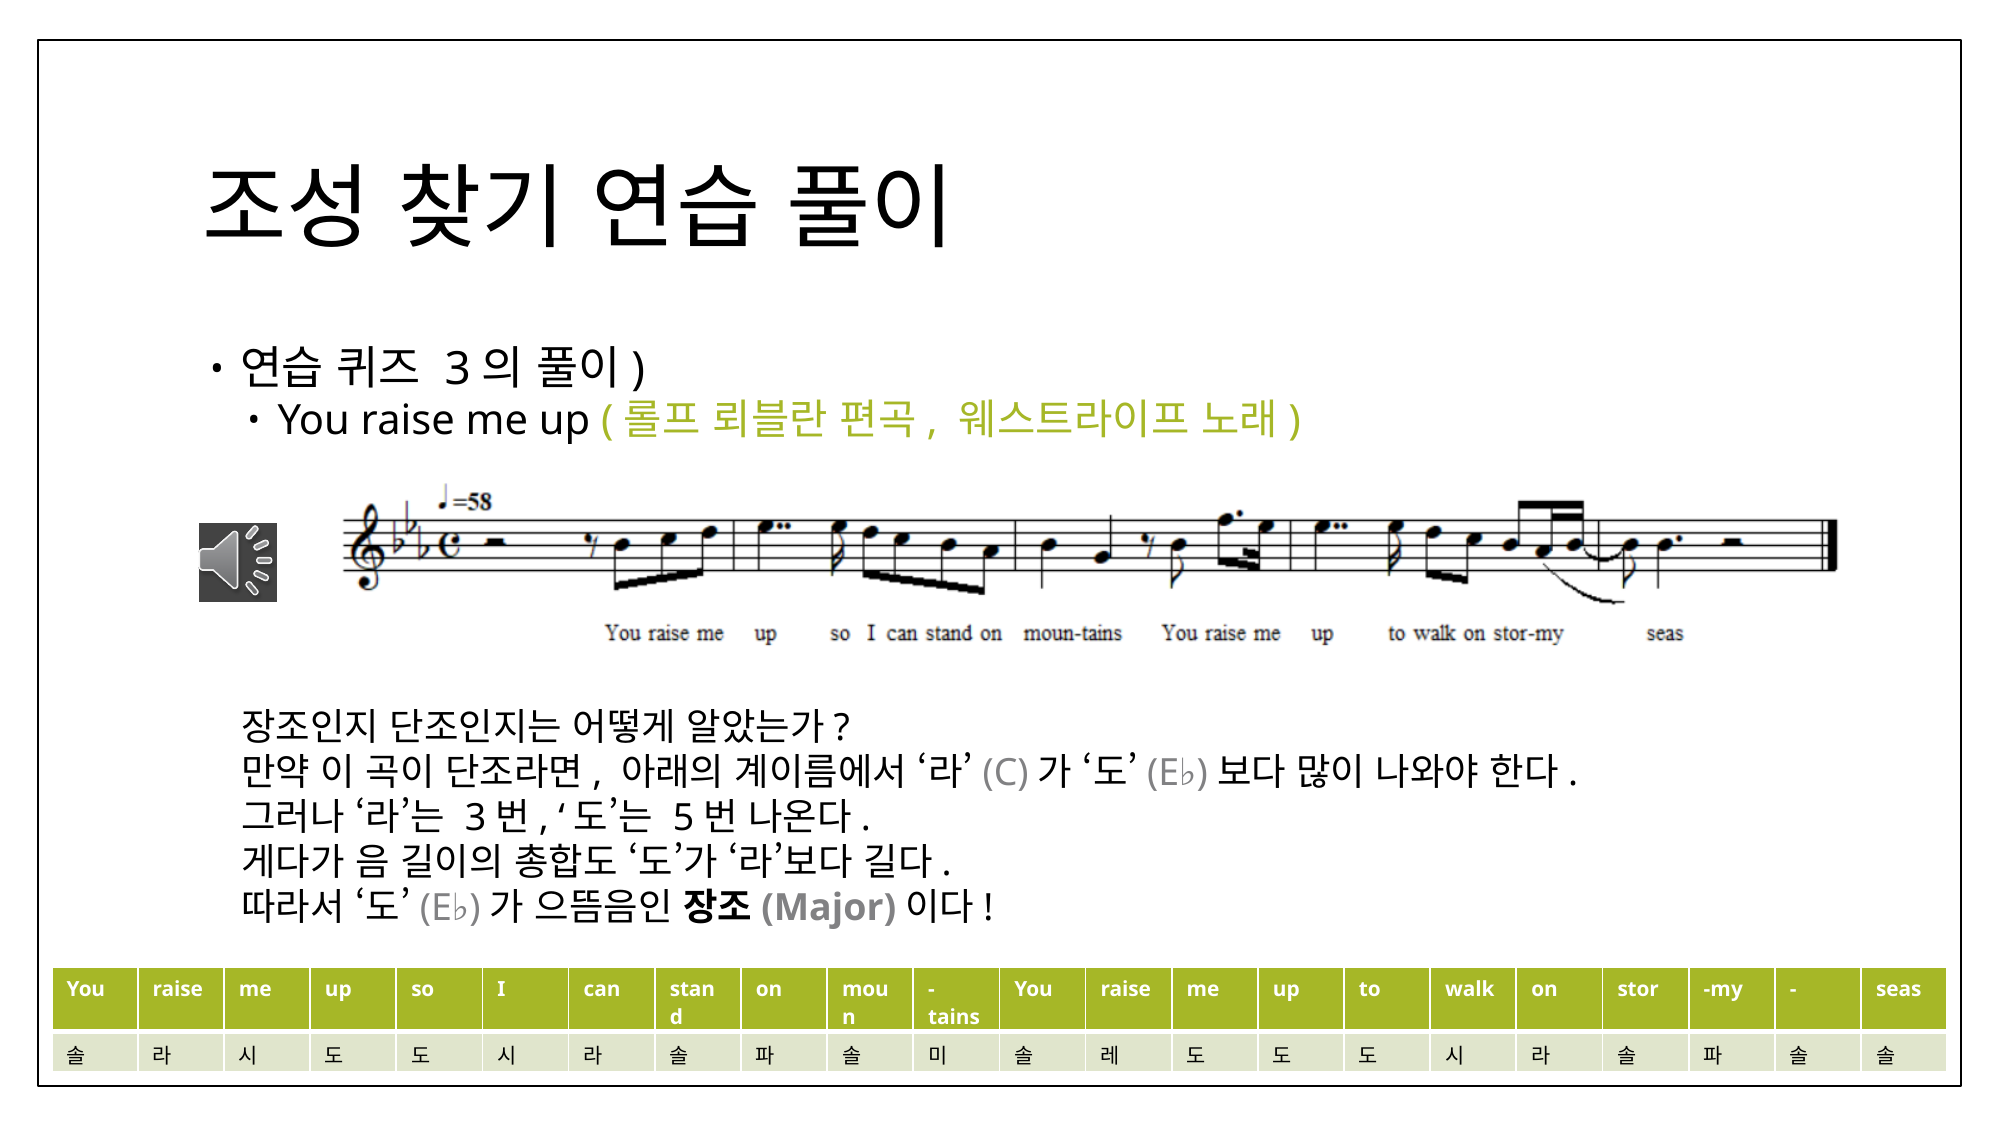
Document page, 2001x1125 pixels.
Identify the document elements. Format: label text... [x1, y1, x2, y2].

table_cell 솔 [1776, 1034, 1860, 1071]
table_header moun [828, 968, 912, 1029]
table_cell 솔 [1603, 1034, 1688, 1071]
table_cell 도 [1259, 1034, 1343, 1071]
table_header up [1259, 968, 1343, 1029]
table_cell 솔 [1000, 1034, 1085, 1071]
title 조성 찾기 연습 풀이 [187, 99, 1808, 323]
table_header raise [1086, 968, 1171, 1029]
table_header You [53, 968, 137, 1029]
table_header stand [656, 968, 740, 1029]
table_cell 도 [397, 1034, 482, 1071]
table_header on [742, 968, 826, 1029]
table_cell 파 [1690, 1034, 1774, 1071]
table_header -tains [914, 968, 999, 1029]
table_header You [1000, 968, 1085, 1029]
table_cell 도 [1173, 1034, 1257, 1071]
picture [197, 522, 278, 603]
table_cell 도 [1345, 1034, 1429, 1071]
table_header seas [1862, 968, 1946, 1029]
table_cell 도 [311, 1034, 395, 1071]
table_cell 라 [139, 1034, 223, 1071]
text_box 장조인지 단조인지는 어떻게 알았는가? 만약 이 곡이 단조라면, 아래의 계이름에서 ‘라’(C)가 ‘도’(E♭)보다 많이 나와야 한다. 그러나 ‘라’는 3번, ‘도’는 5번 나온다. 게다가 음 길이의 총합도 ‘도’가 ‘라’보다 길다. 따라서 ‘도’(E♭)가 으뜸음인 장조(Major)이다! [226, 695, 1842, 936]
table_header on [1517, 968, 1602, 1029]
table_header raise [139, 968, 223, 1029]
table_header to [1345, 968, 1429, 1029]
table_header can [569, 968, 654, 1029]
table_header so [397, 968, 482, 1029]
table_cell 솔 [656, 1034, 740, 1071]
table_header me [1173, 968, 1257, 1029]
table_cell 솔 [1862, 1034, 1946, 1071]
table_cell 레 [1086, 1034, 1171, 1071]
table_cell 미 [914, 1034, 999, 1071]
table_cell 파 [742, 1034, 826, 1071]
table_header up [311, 968, 395, 1029]
table_header I [483, 968, 568, 1029]
table_cell 솔 [828, 1034, 912, 1071]
table_header - [1776, 968, 1860, 1029]
table_cell 라 [1517, 1034, 1602, 1071]
table_cell 시 [1431, 1034, 1515, 1071]
list 연습 퀴즈 3의 풀이) You raise me up (롤프 뢰블란 편곡, 웨스트라이프 노래) [187, 337, 1808, 966]
table_header me [225, 968, 309, 1029]
picture [338, 465, 1842, 670]
table_cell 시 [225, 1034, 309, 1071]
table_cell 라 [569, 1034, 654, 1071]
table_cell 시 [483, 1034, 568, 1071]
table_cell 솔 [53, 1034, 137, 1071]
table_header -my [1690, 968, 1774, 1029]
table_header walk [1431, 968, 1515, 1029]
table_header stor [1603, 968, 1688, 1029]
